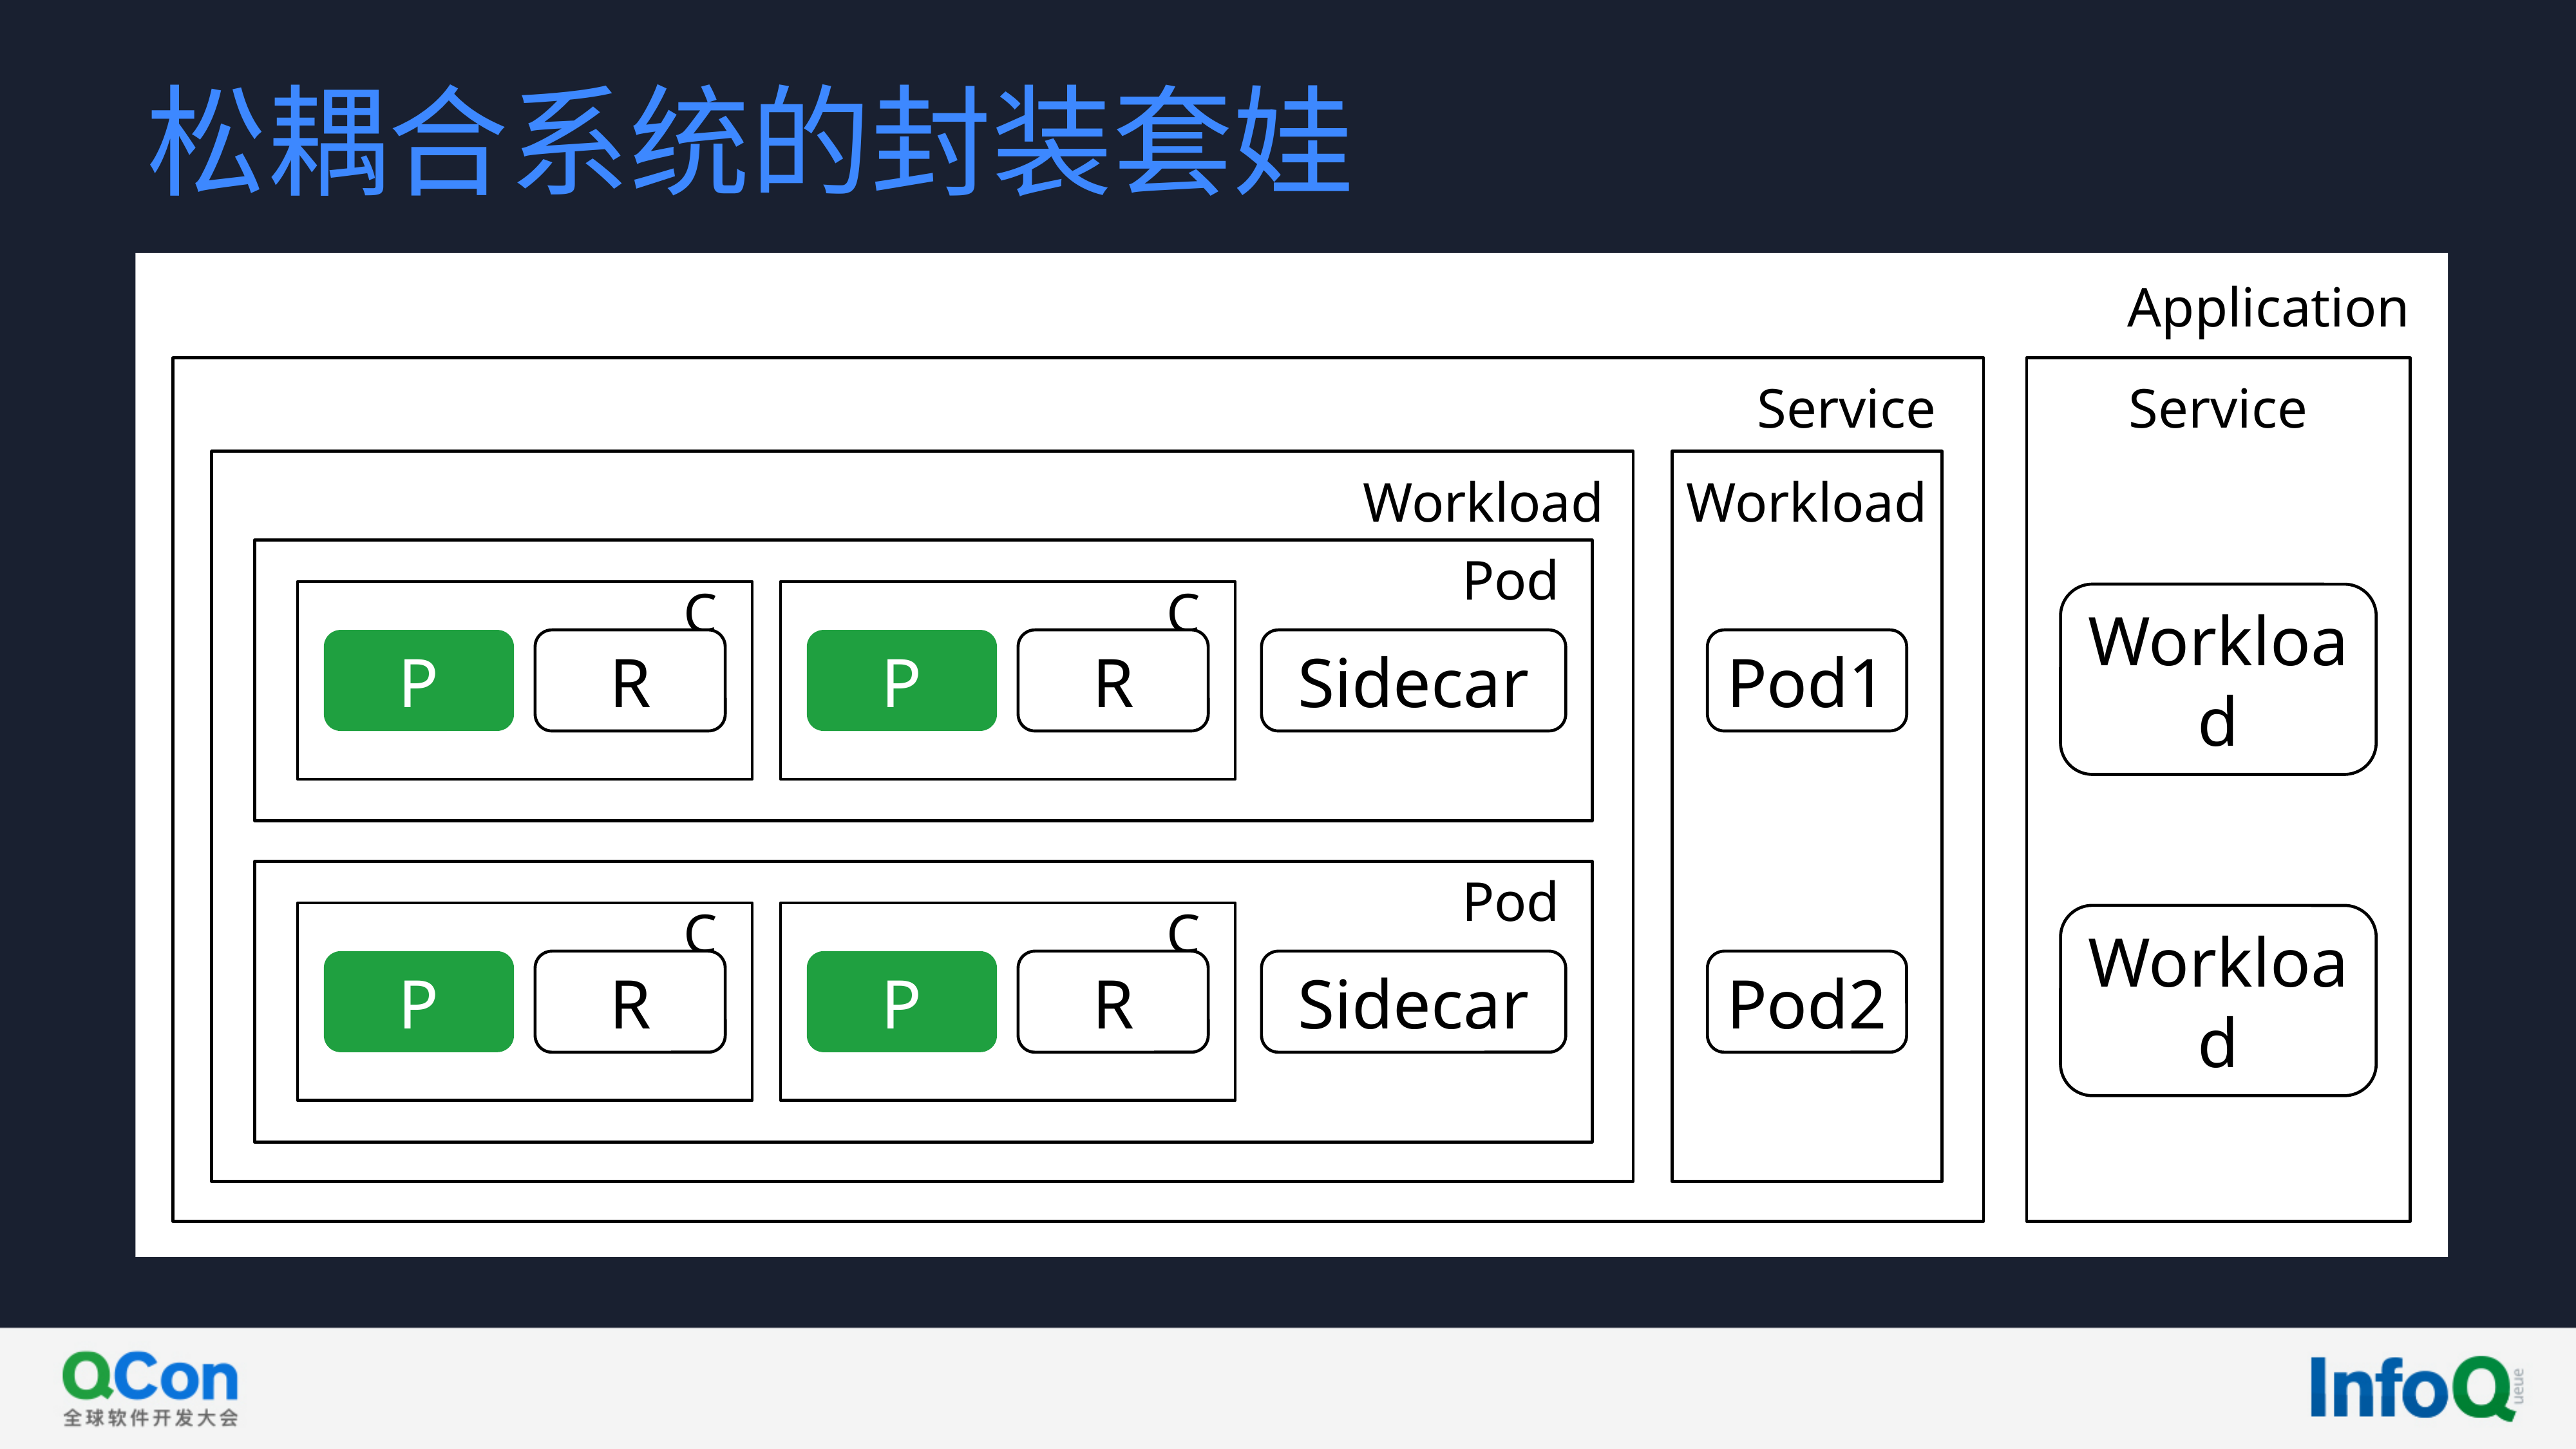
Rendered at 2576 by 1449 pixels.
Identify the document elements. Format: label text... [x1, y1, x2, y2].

picture [0, 0, 2576, 1449]
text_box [135, 252, 2448, 1258]
text_box 松耦合系统的封装套娃 [141, 60, 1360, 216]
